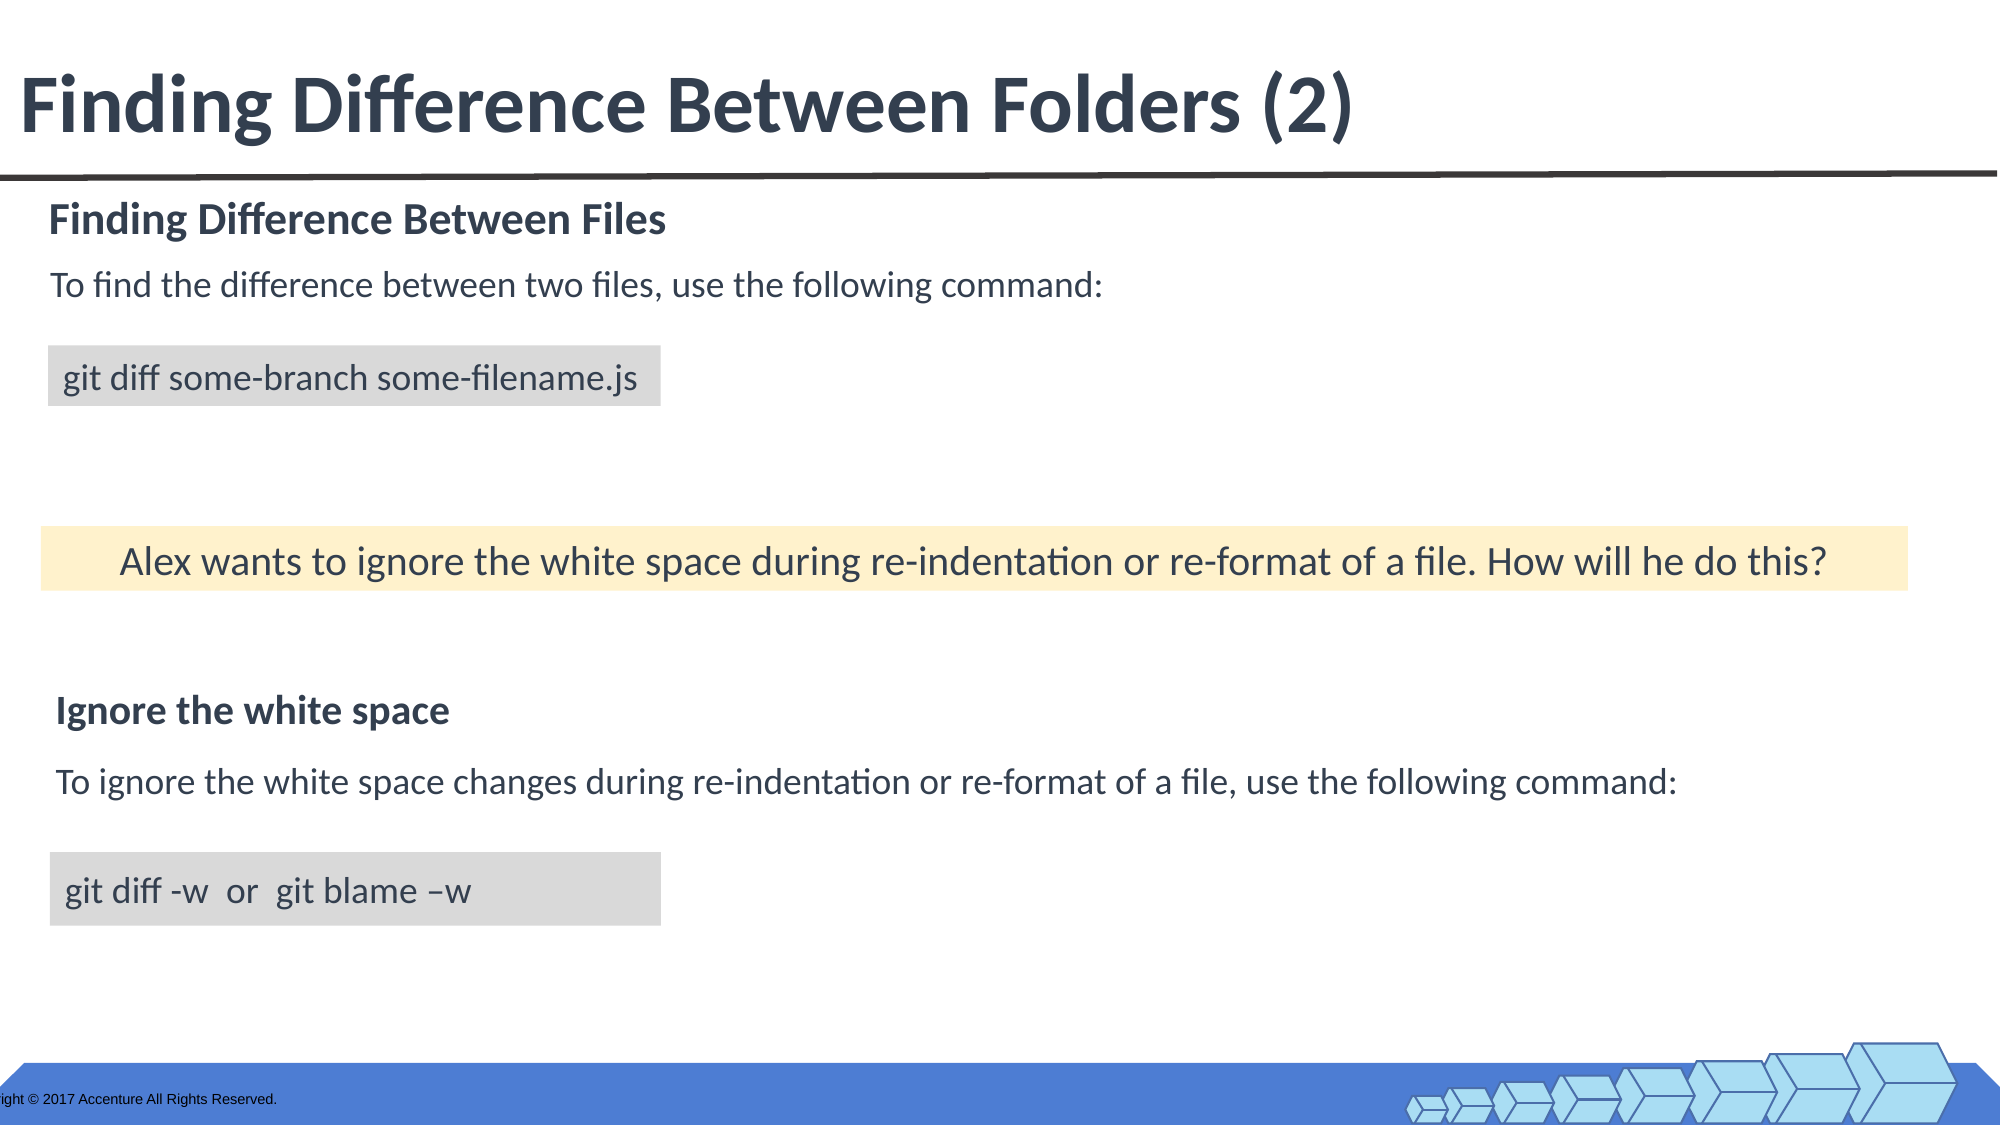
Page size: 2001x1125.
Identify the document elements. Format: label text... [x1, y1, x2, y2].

text_box To ignore the white space changes during re-indentation or re-format of a file, use the following command: [40, 749, 1895, 810]
text_box Ignore the white space [40, 669, 662, 746]
text_box git diff -w or git blame –w [49, 851, 662, 927]
list Finding Difference Between Files [34, 188, 1896, 254]
text_box Alex wants to ignore the white space during re-indentation or re-format of a file. How will he do this? [40, 526, 1908, 591]
text_box git diff some-branch some-filename.js [47, 344, 662, 407]
list To find the difference between two files, use the following command: [35, 257, 1895, 1042]
title Finding Difference Between Folders (2) [5, 53, 2000, 147]
